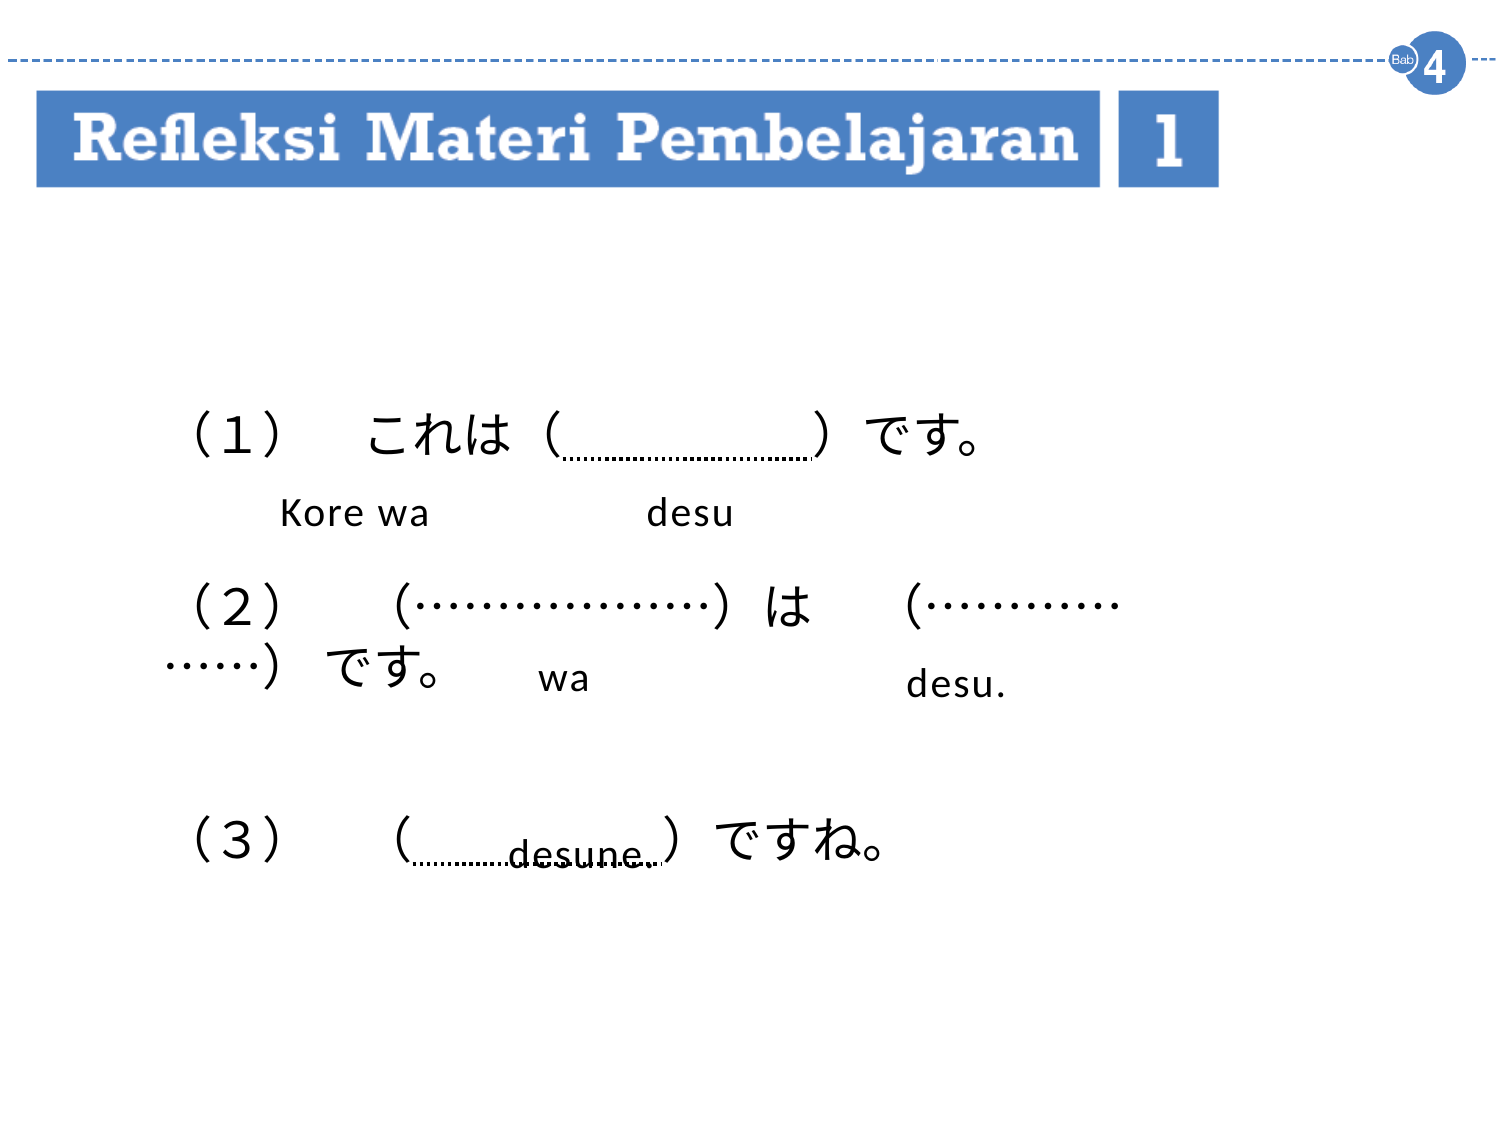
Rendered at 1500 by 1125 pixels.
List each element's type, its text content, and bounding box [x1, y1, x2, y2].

picture [29, 83, 1230, 197]
text_box desu [631, 479, 864, 540]
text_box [4, 29, 1498, 96]
text_box wa [522, 644, 755, 705]
list （１） これは（ ）です。 （２） （………………）は （………………） です。 （３） （ ）ですね。 [147, 420, 1140, 1024]
text_box Kore wa [265, 479, 498, 540]
text_box desune. [492, 821, 725, 882]
text_box desu. [891, 650, 1124, 711]
